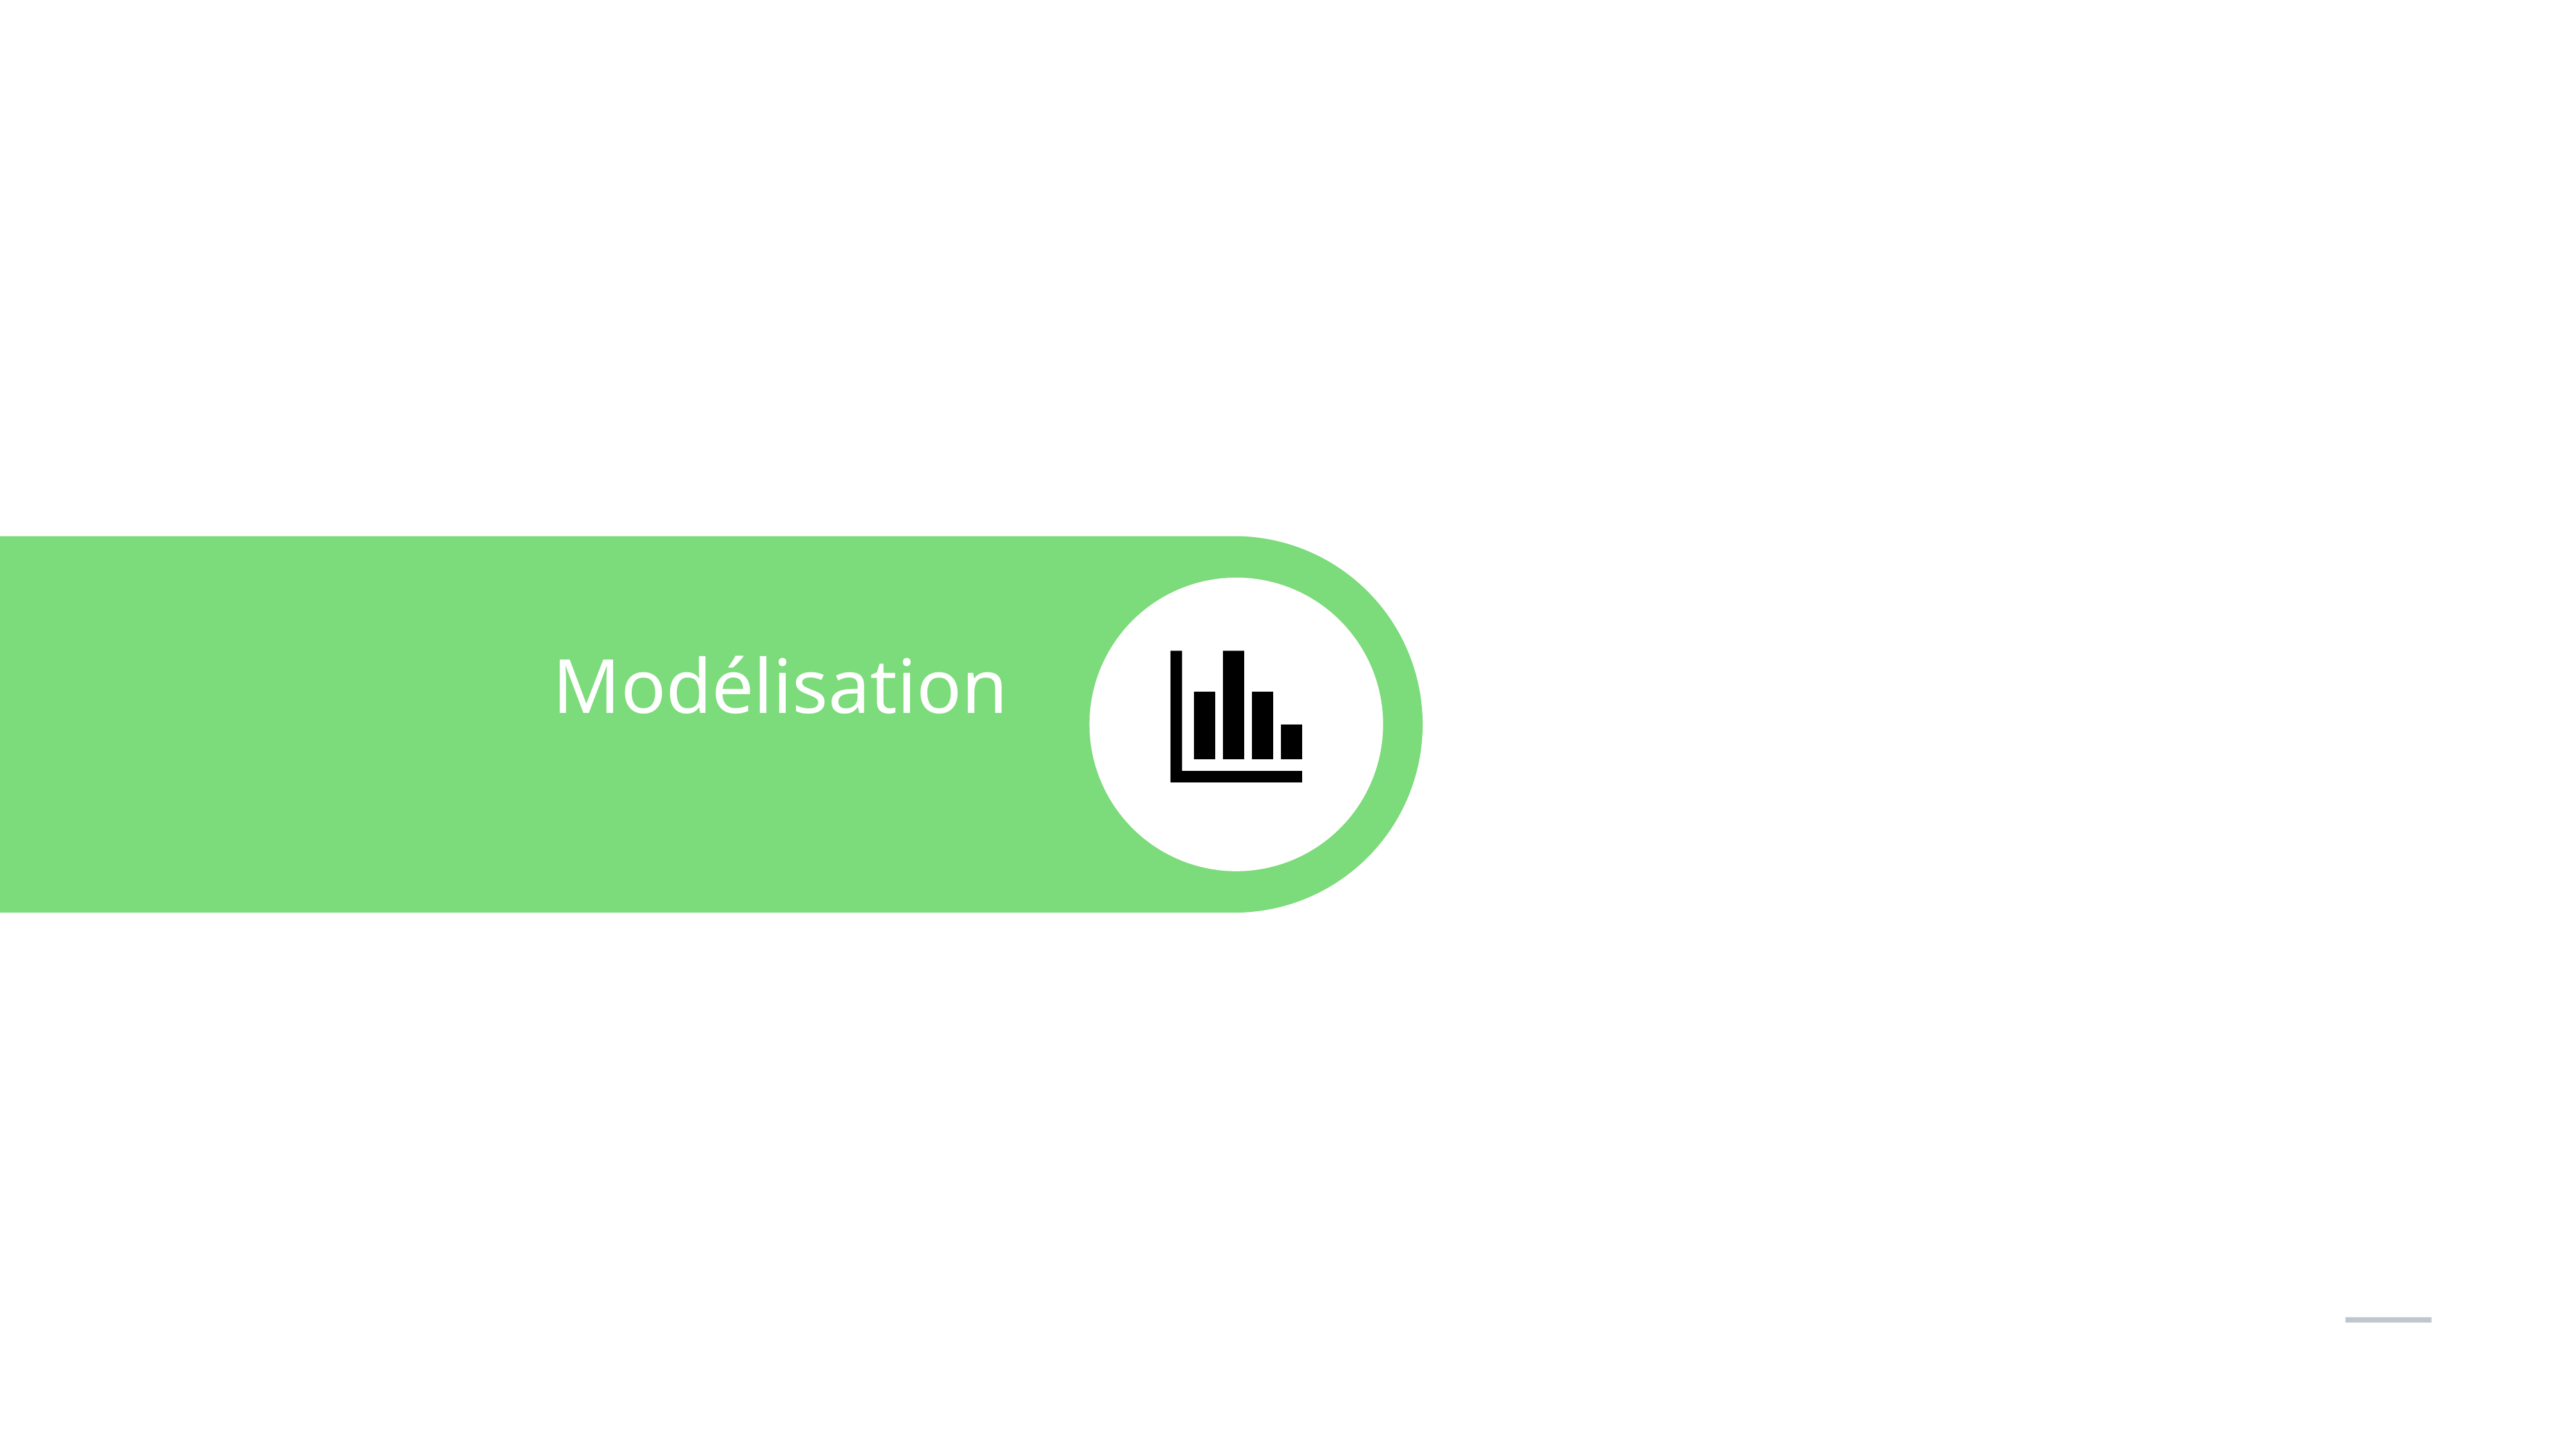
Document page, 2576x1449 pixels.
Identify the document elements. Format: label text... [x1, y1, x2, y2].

text_box [1089, 577, 1383, 871]
text_box Modélisation [0, 633, 1034, 800]
picture [1143, 623, 1329, 810]
text_box [0, 536, 1423, 913]
